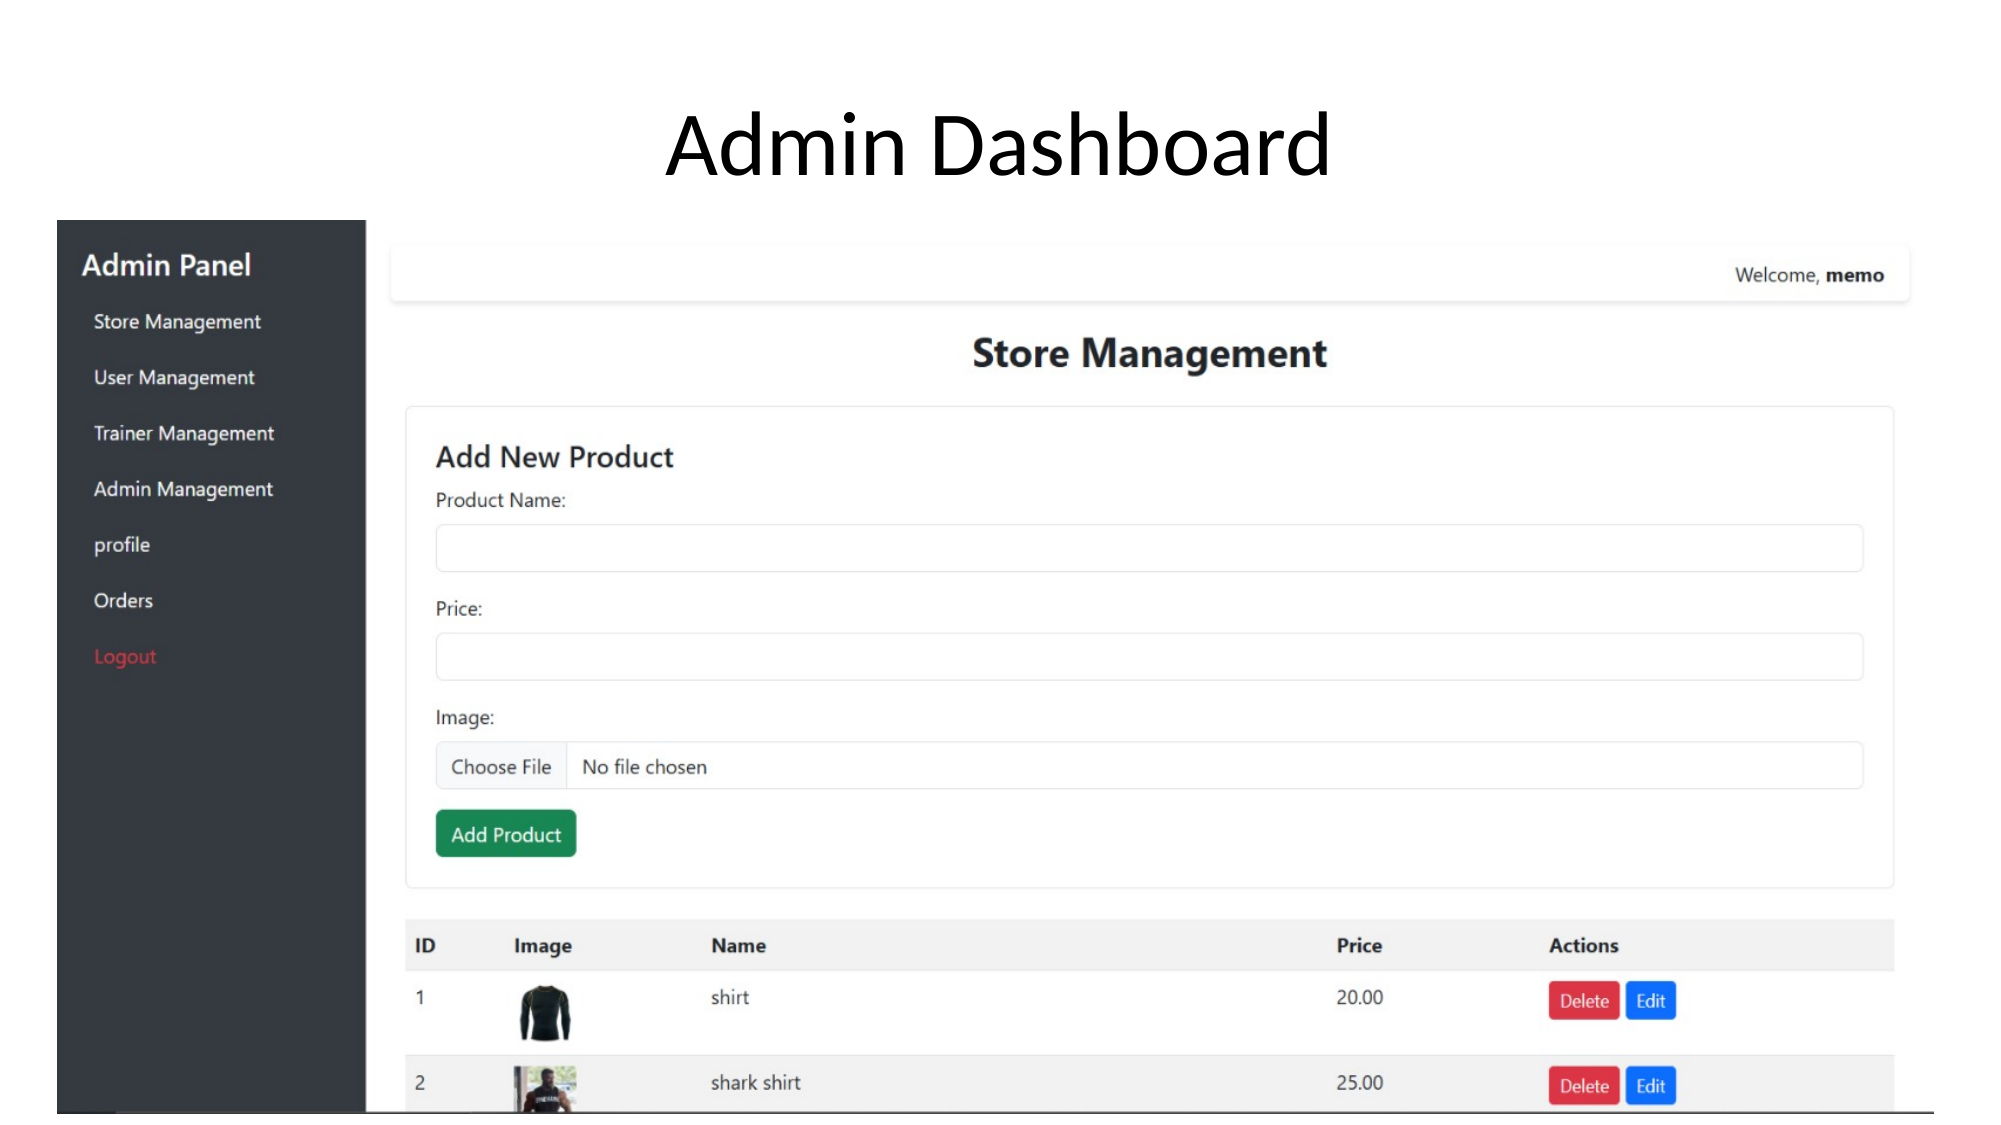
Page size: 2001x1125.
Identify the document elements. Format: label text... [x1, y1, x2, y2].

picture [57, 219, 1935, 1114]
title Admin Dashboard [99, 45, 1900, 219]
